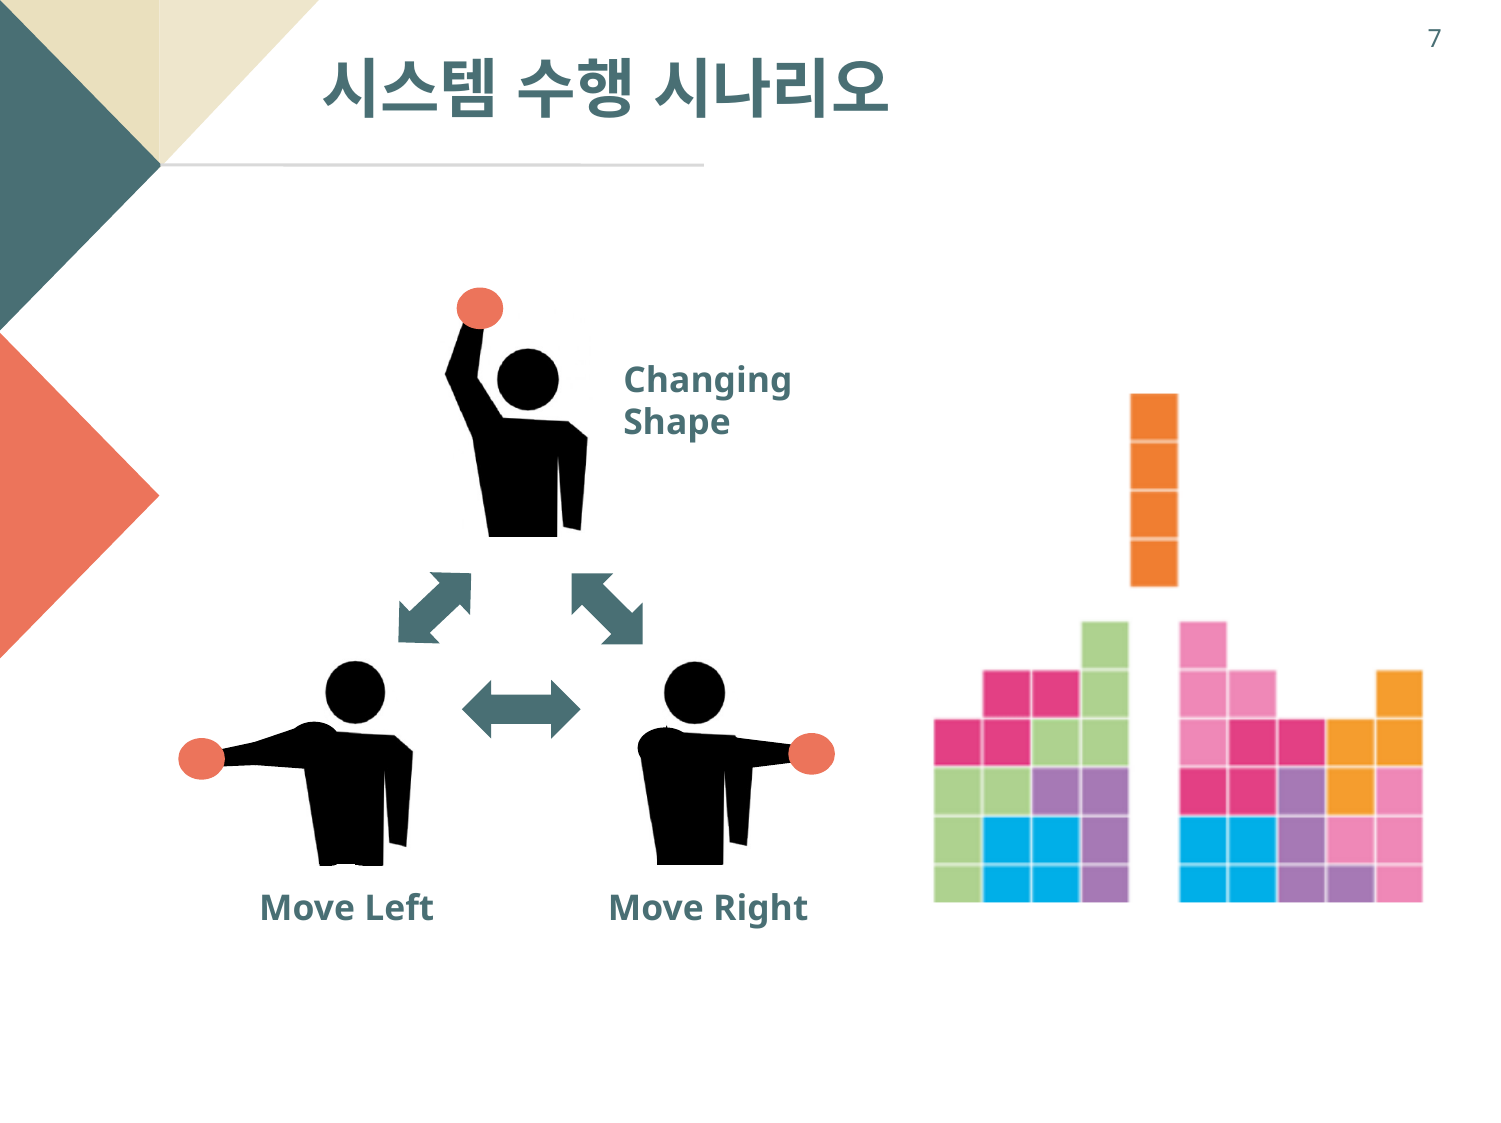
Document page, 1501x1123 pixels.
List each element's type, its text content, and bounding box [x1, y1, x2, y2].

picture [929, 389, 1425, 907]
text_box [456, 286, 504, 305]
text_box [460, 677, 583, 742]
text_box [177, 738, 194, 780]
text_box [570, 572, 644, 646]
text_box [194, 654, 418, 866]
text_box [397, 571, 473, 645]
picture [440, 305, 593, 537]
text_box Changing Shape [608, 349, 878, 449]
text_box 7 [1369, 14, 1501, 60]
text_box 시스템 수행 시나리오 [306, 49, 1135, 138]
text_box Move Right [593, 878, 863, 936]
text_box Move Left [244, 878, 514, 936]
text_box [634, 655, 791, 866]
text_box [791, 732, 836, 776]
